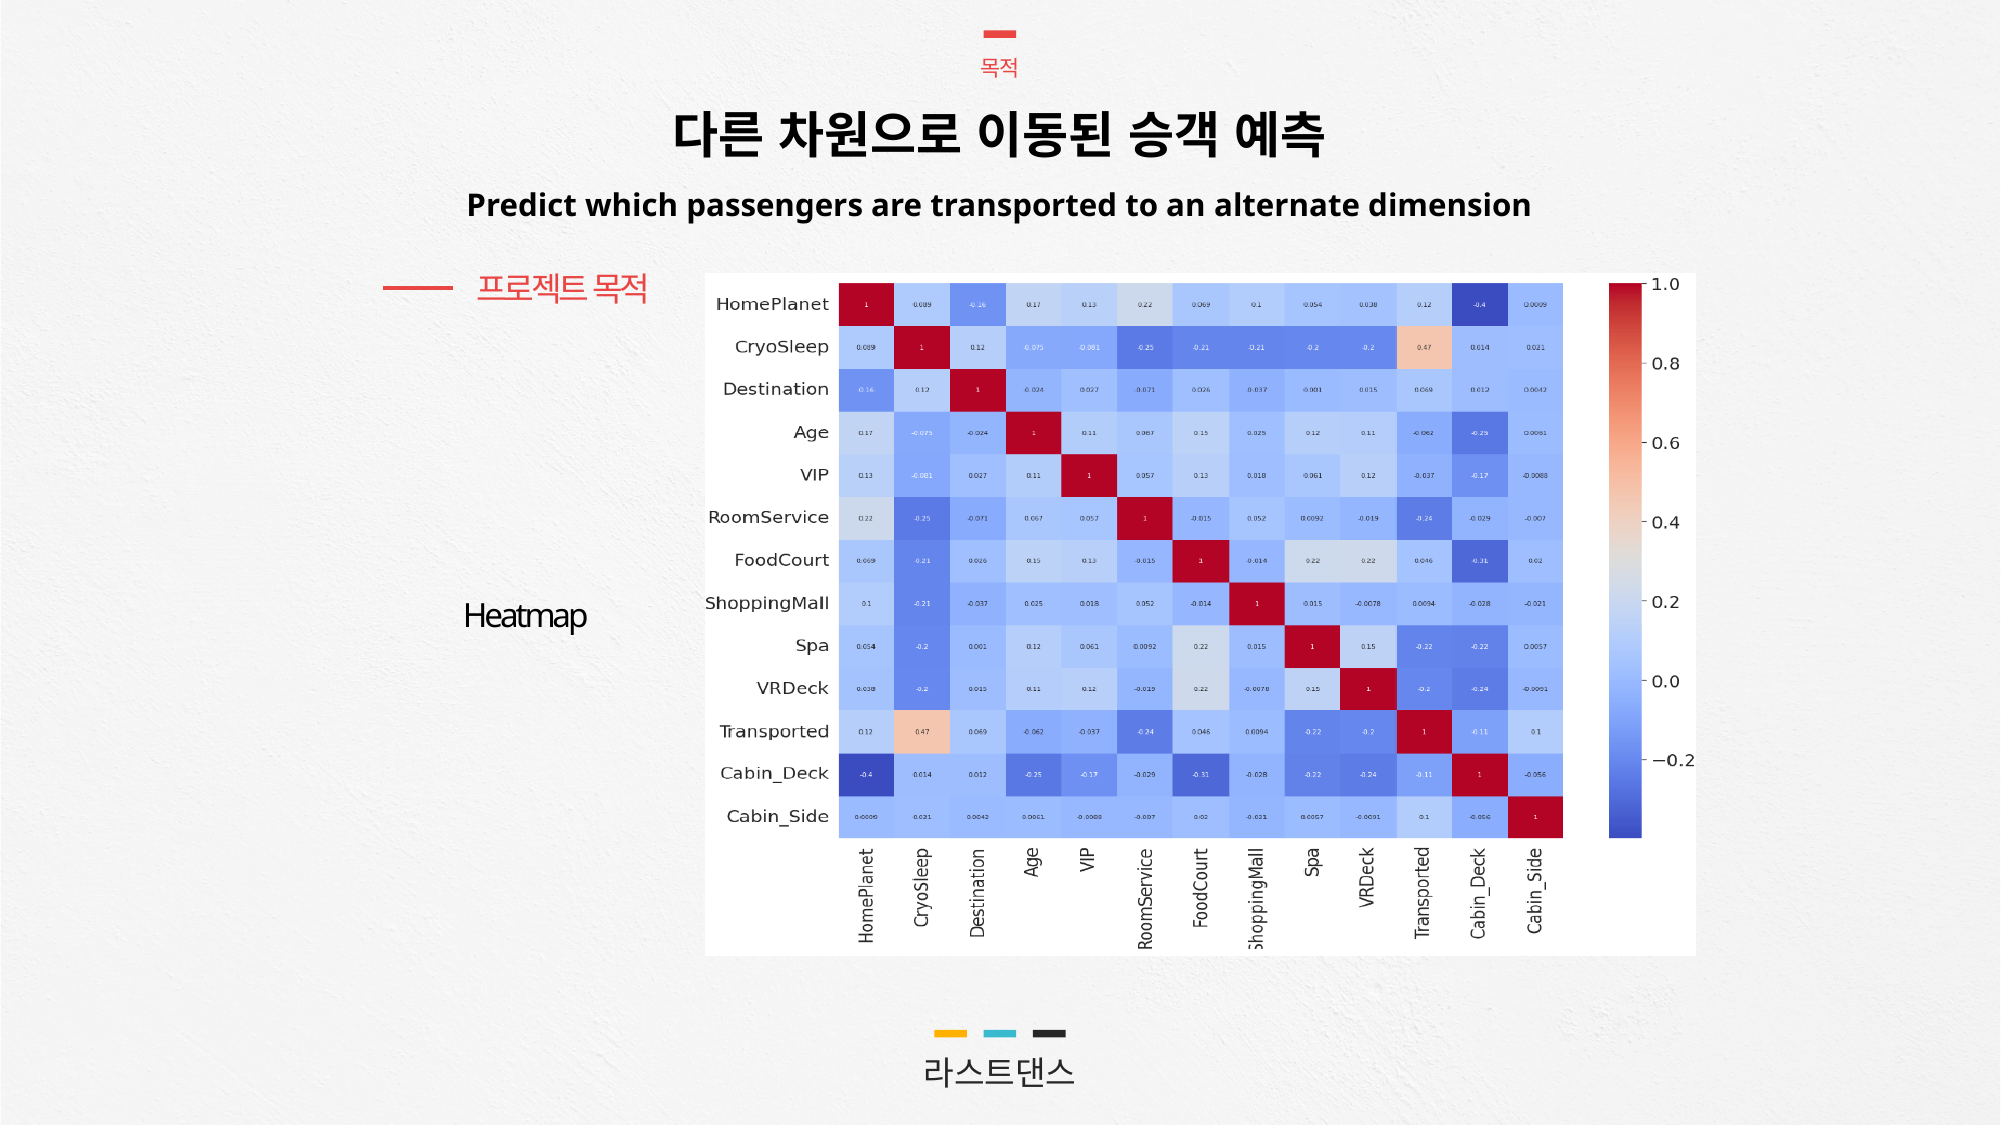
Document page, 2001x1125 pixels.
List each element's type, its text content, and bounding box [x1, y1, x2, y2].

text_box 프로젝트 목적 [461, 260, 666, 315]
text_box Predict which passengers are transported to an alternate dimension [451, 177, 1549, 230]
text_box [983, 1029, 1017, 1038]
text_box 라스트댄스 [908, 1044, 1091, 1100]
text_box [933, 1029, 968, 1038]
text_box Heatmap [448, 586, 604, 642]
text_box 다른 차원으로 이동된 승객 예측 [658, 95, 1342, 171]
text_box [983, 29, 1017, 39]
text_box 목적 [965, 47, 1035, 89]
picture [705, 273, 1696, 956]
text_box [1032, 1029, 1067, 1038]
